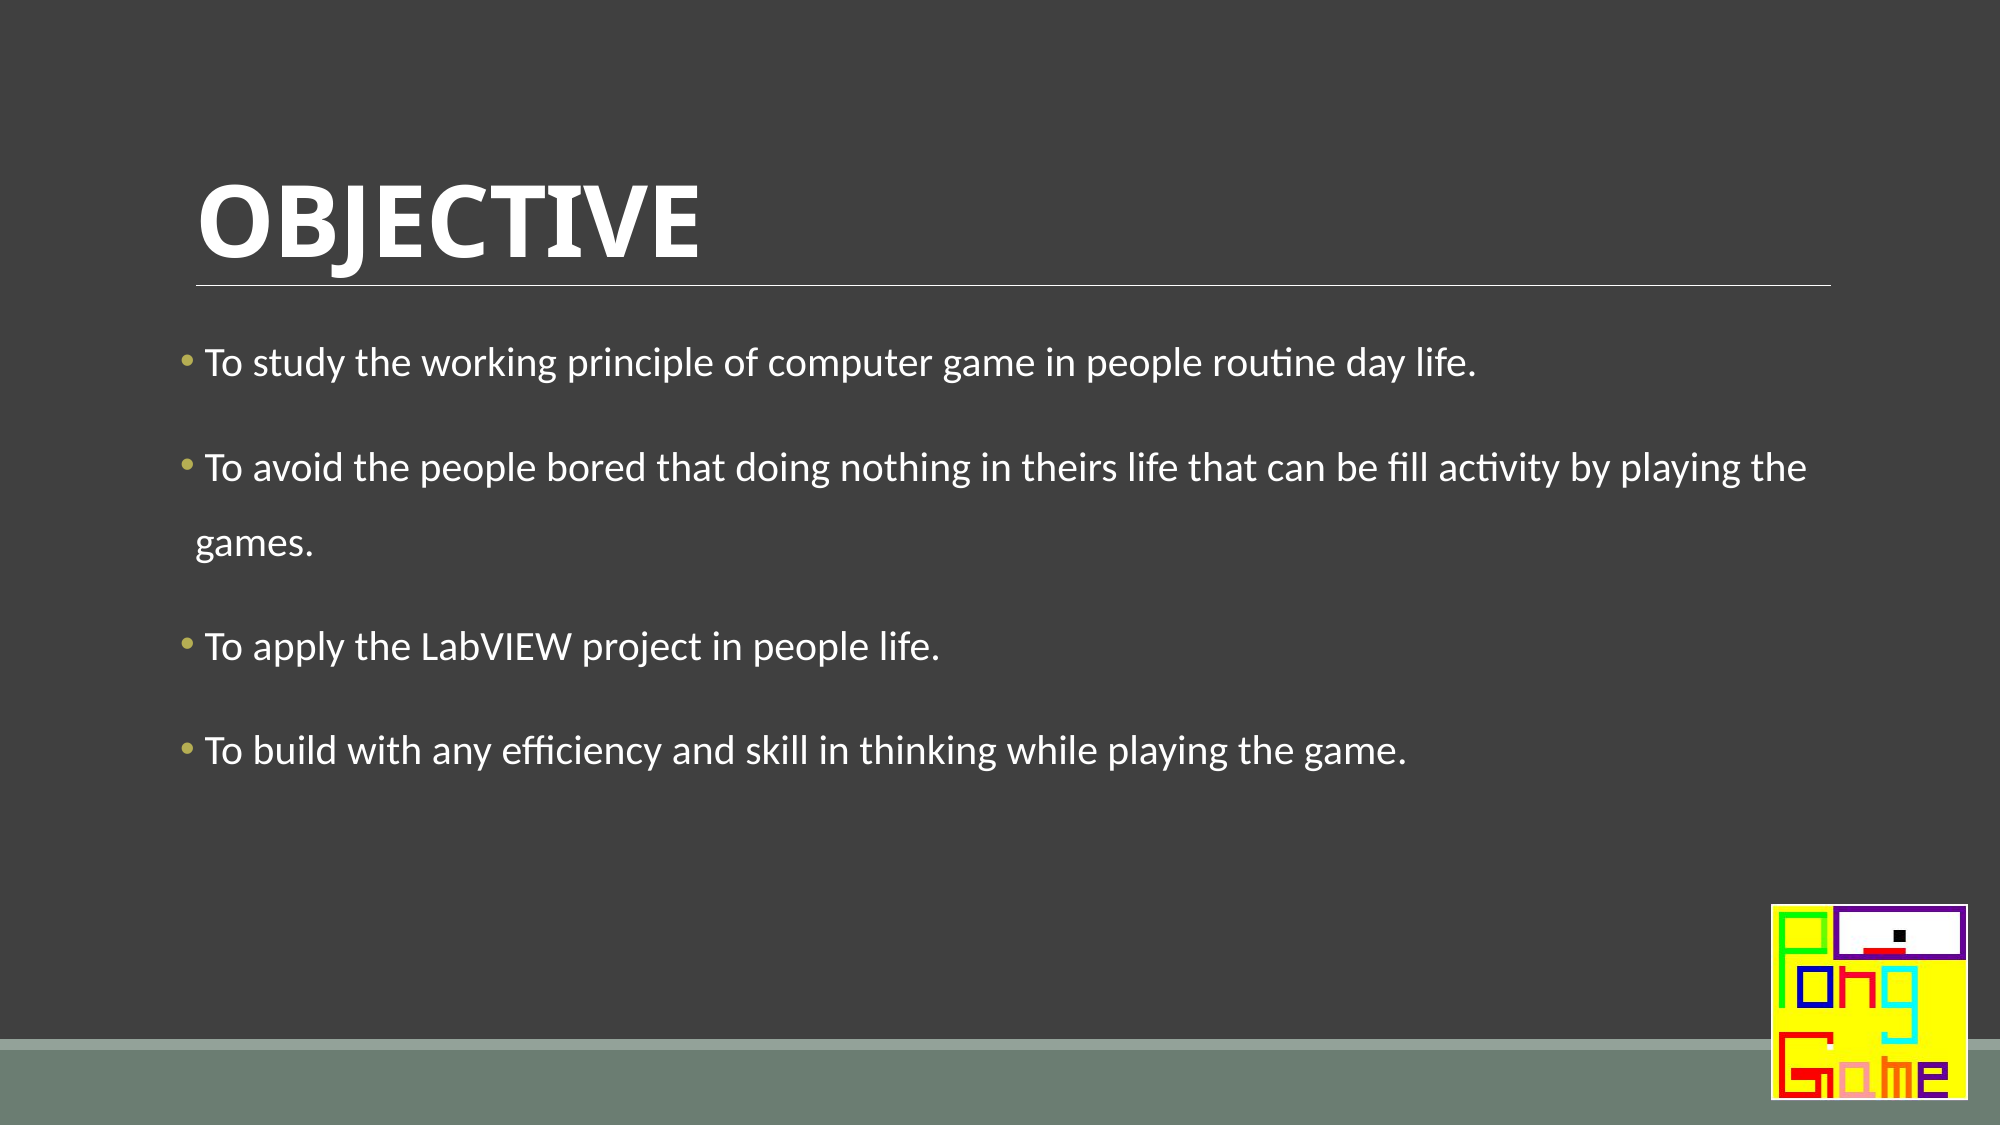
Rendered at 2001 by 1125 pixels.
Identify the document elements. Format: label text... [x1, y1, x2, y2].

title OBJECTIVE [180, 47, 1830, 285]
picture [1771, 903, 1968, 1102]
list To study the working principle of computer game in people routine day life. To avoid the people bored that doing nothing in theirs life that can be fill activity by playing the games. To apply the LabVIEW project in people life. To build with any efficiency and skill in thinking while playing the game. [180, 302, 1830, 963]
